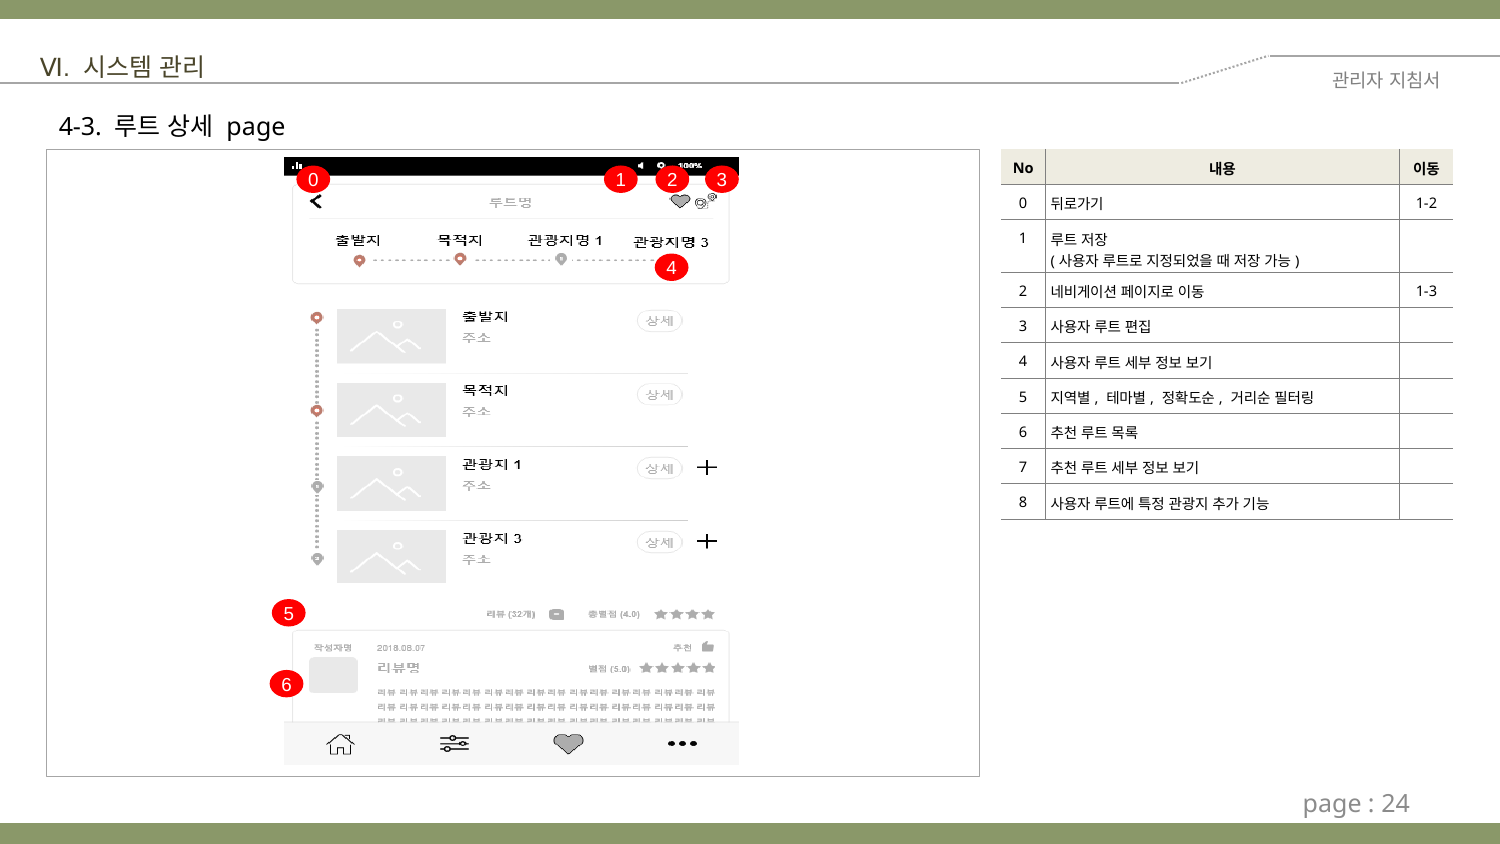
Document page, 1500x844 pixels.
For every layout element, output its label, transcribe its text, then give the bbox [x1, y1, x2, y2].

table_cell 뒤로가기 [1046, 185, 1399, 219]
table_cell 0 [1001, 185, 1045, 219]
text_box 5 [269, 599, 279, 627]
table_cell 사용자 루트 세부 정보 보기 [1046, 343, 1399, 378]
table_cell [1400, 220, 1453, 272]
slide_number page : 24 [1074, 782, 1425, 823]
table_cell 네비게이션 페이지로 이동 [1046, 273, 1399, 307]
table_cell 사용자 루트 편집 [1046, 308, 1399, 342]
table_header 이동 [1400, 149, 1453, 184]
text_box 4-3. 루트 상세 page [44, 102, 301, 148]
table_cell 1 [1001, 220, 1045, 272]
table_cell 4 [1001, 343, 1045, 378]
table_cell [1400, 449, 1453, 483]
table_cell 6 [1001, 414, 1045, 448]
picture [284, 157, 740, 765]
table_cell [1400, 308, 1453, 342]
table_cell 3 [1001, 308, 1045, 342]
table_cell 1-3 [1400, 273, 1453, 307]
table_cell 사용자 루트에 특정 관광지 추가 기능 [1046, 484, 1399, 519]
table_cell 루트 저장 (사용자 루트로 지정되었을 때 저장 가능) [1046, 220, 1399, 272]
text_box [45, 147, 981, 778]
table_cell 추천 루트 목록 [1046, 414, 1399, 448]
table_cell 5 [1001, 379, 1045, 413]
table_cell [1400, 343, 1453, 378]
table_cell 7 [1001, 449, 1045, 483]
table_cell 2 [1001, 273, 1045, 307]
table_header 내용 [1046, 149, 1399, 184]
table_cell 지역별, 테마별, 정확도순, 거리순 필터링 [1046, 379, 1399, 413]
table_cell [1400, 414, 1453, 448]
table_cell [1400, 484, 1453, 519]
table_cell 추천 루트 세부 정보 보기 [1046, 449, 1399, 483]
table_cell 8 [1001, 484, 1045, 519]
table_cell [1400, 379, 1453, 413]
table_cell 1-2 [1400, 185, 1453, 219]
text_box 6 [267, 669, 279, 699]
table_header No [1001, 149, 1045, 184]
